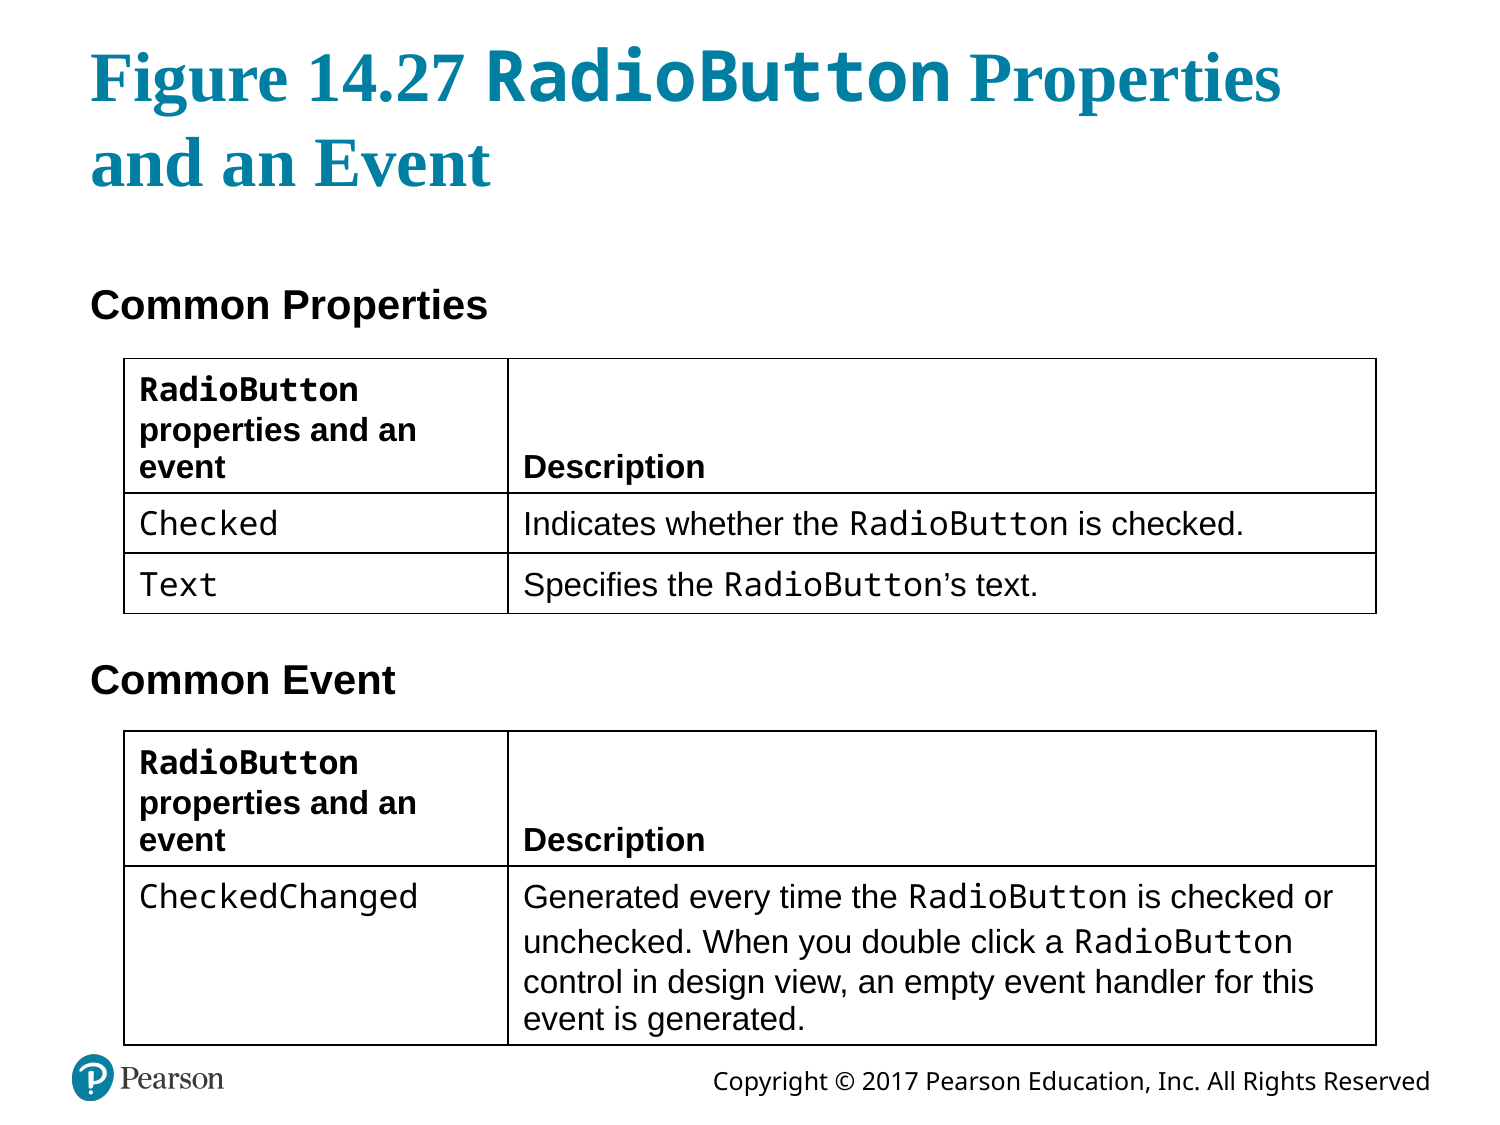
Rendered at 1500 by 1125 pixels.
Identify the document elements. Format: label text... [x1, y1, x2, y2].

picture [80, 1063, 106, 1088]
picture [72, 1087, 83, 1101]
picture [72, 1054, 88, 1070]
picture [98, 1054, 224, 1101]
title Figure 14.27 RadioButton Properties and an Event [75, 35, 1425, 216]
table_cell Indicates whether the RadioButton is checked. [509, 494, 1375, 552]
table_header Description [509, 359, 1375, 492]
table_cell CheckedChanged [125, 867, 507, 1044]
table_header Description [509, 732, 1375, 865]
list Common Properties [75, 262, 1425, 333]
table_cell Text [125, 554, 507, 613]
table_header RadioButton properties and an event [125, 732, 507, 865]
list Common Event [75, 637, 1425, 698]
table_cell Checked [125, 494, 507, 552]
table_cell Specifies the RadioButton’s text. [509, 554, 1375, 613]
table_header RadioButton properties and an event [125, 359, 507, 492]
table_cell Generated every time the RadioButton is checked or unchecked. When you double click a RadioButton control in design view, an empty event handler for this event is generated. [509, 867, 1375, 1044]
